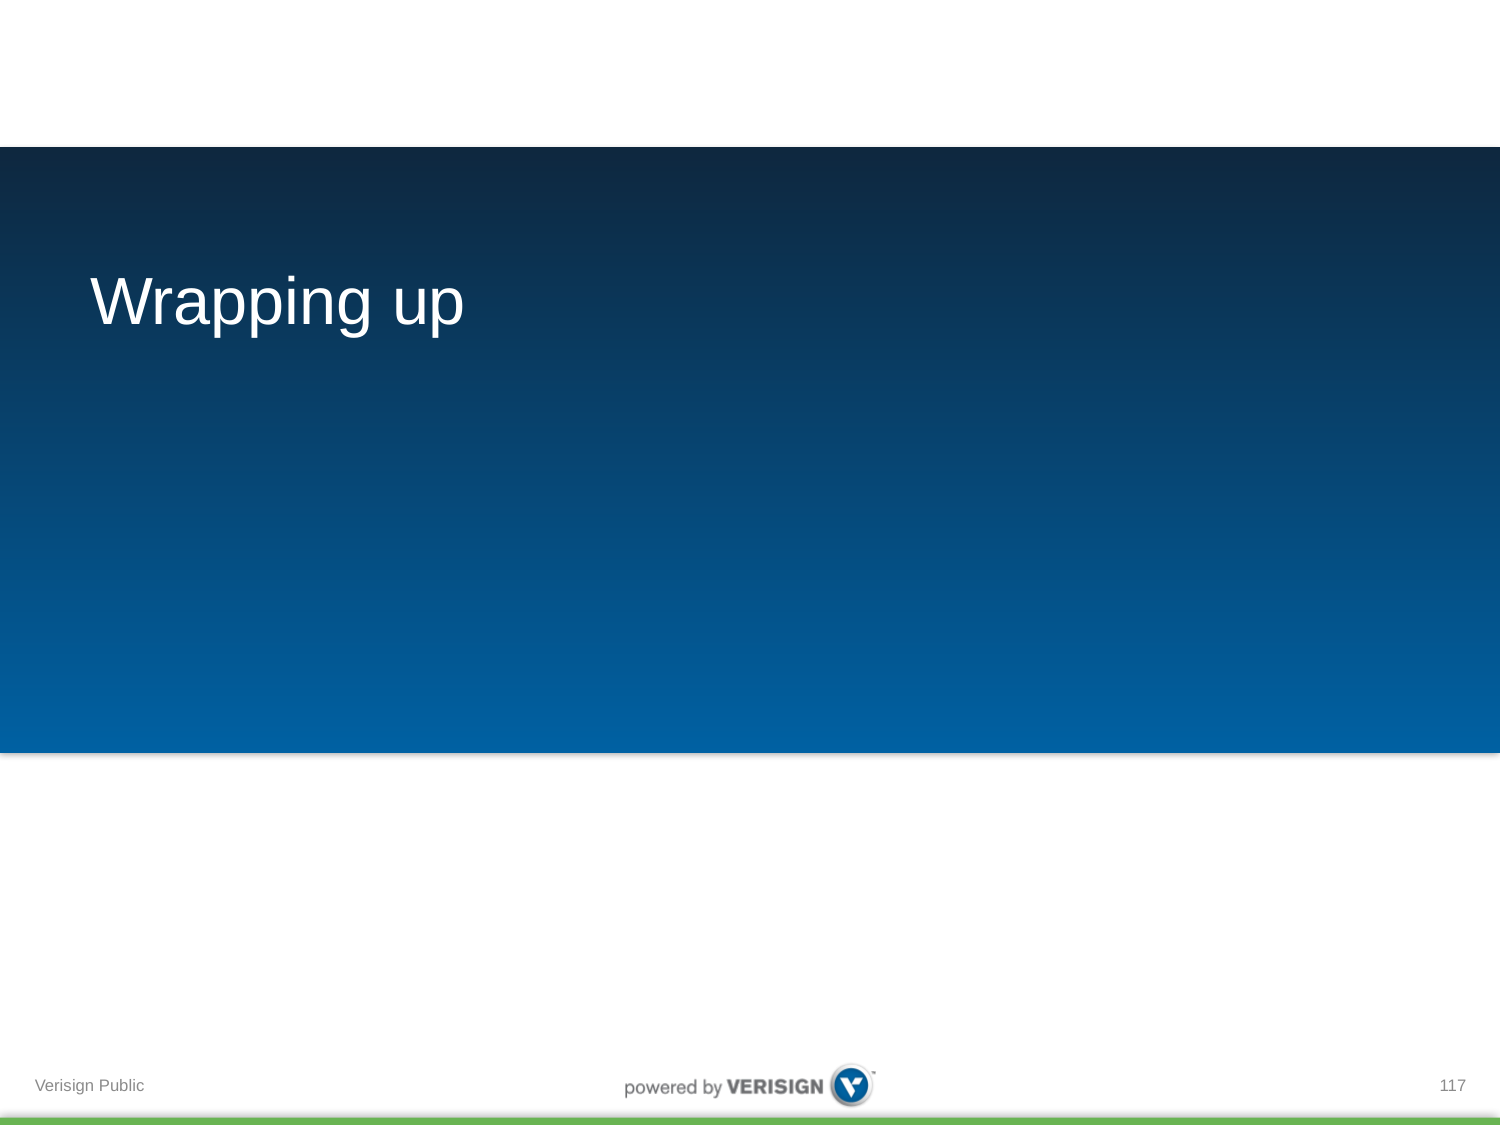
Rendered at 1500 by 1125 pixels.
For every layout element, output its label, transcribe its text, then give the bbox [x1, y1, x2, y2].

picture [622, 1058, 878, 1112]
title Wrapping up [75, 170, 1425, 346]
slide_number 117 [1422, 1072, 1482, 1098]
